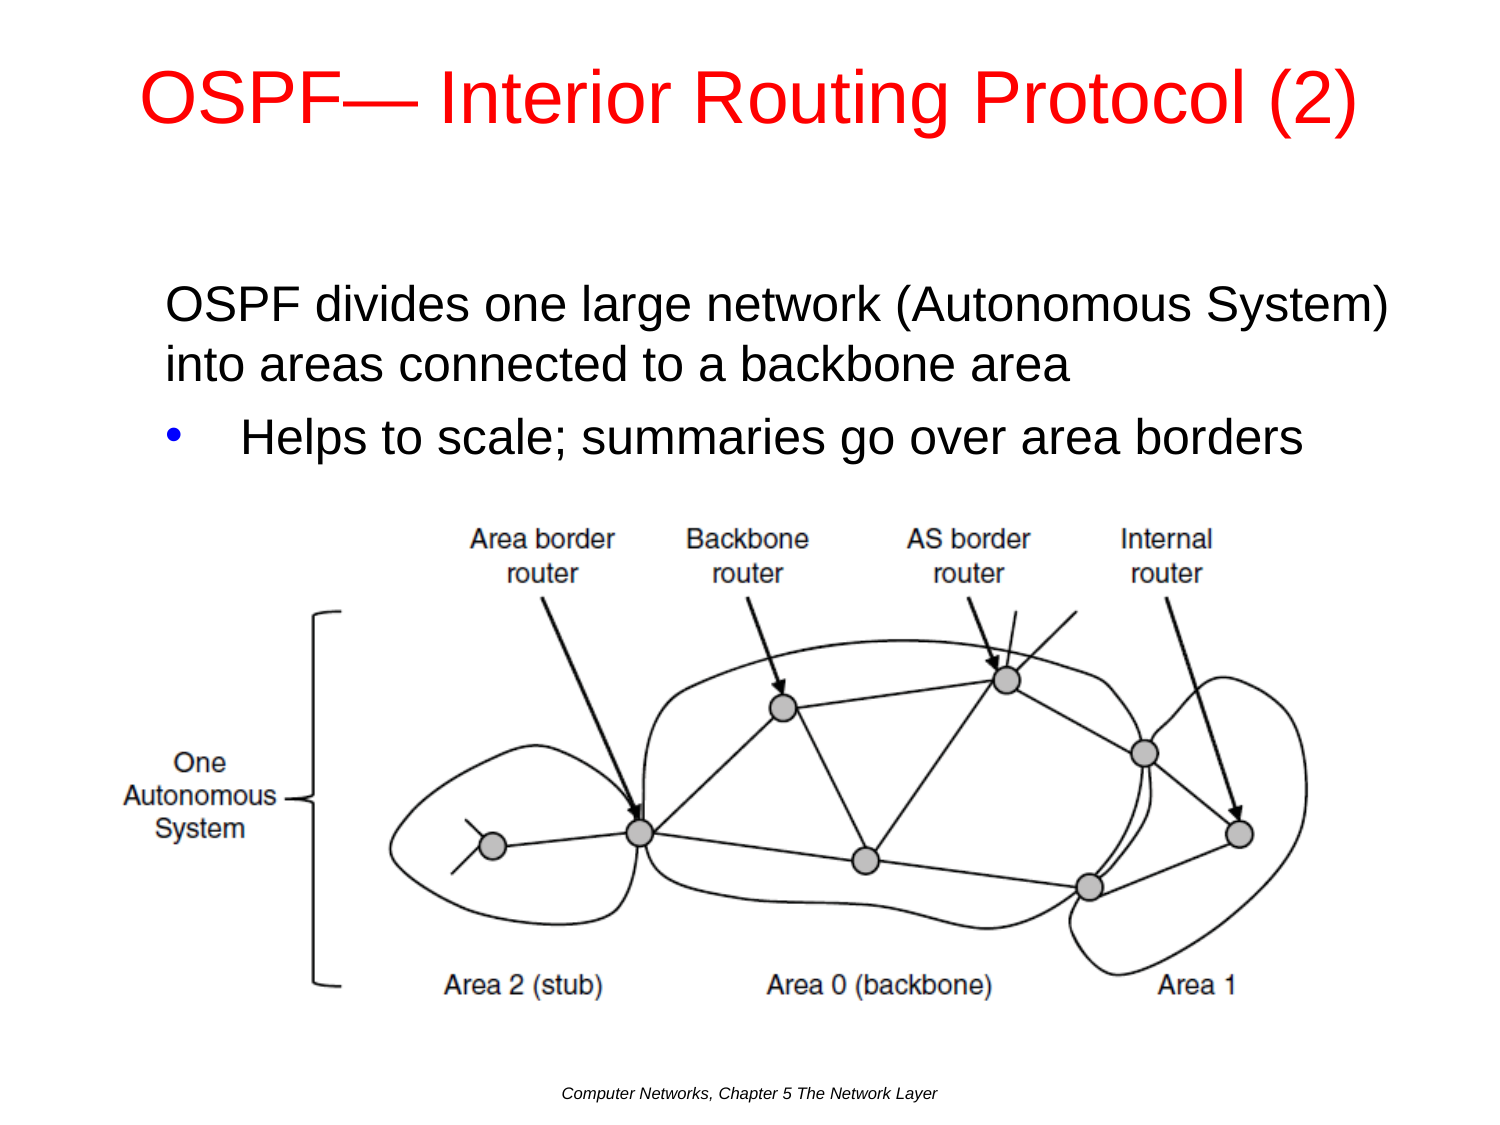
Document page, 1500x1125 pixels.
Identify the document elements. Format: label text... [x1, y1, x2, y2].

footer Computer Networks, Chapter 5 The Network Layer [0, 1074, 1500, 1125]
list OSPF divides one large network (Autonomous System) into areas connected to a backbone area Helps to scale; summaries go over area borders [150, 264, 1428, 1019]
picture [110, 508, 1341, 1027]
title OSPF— Interior Routing Protocol (2) [0, 0, 1500, 188]
